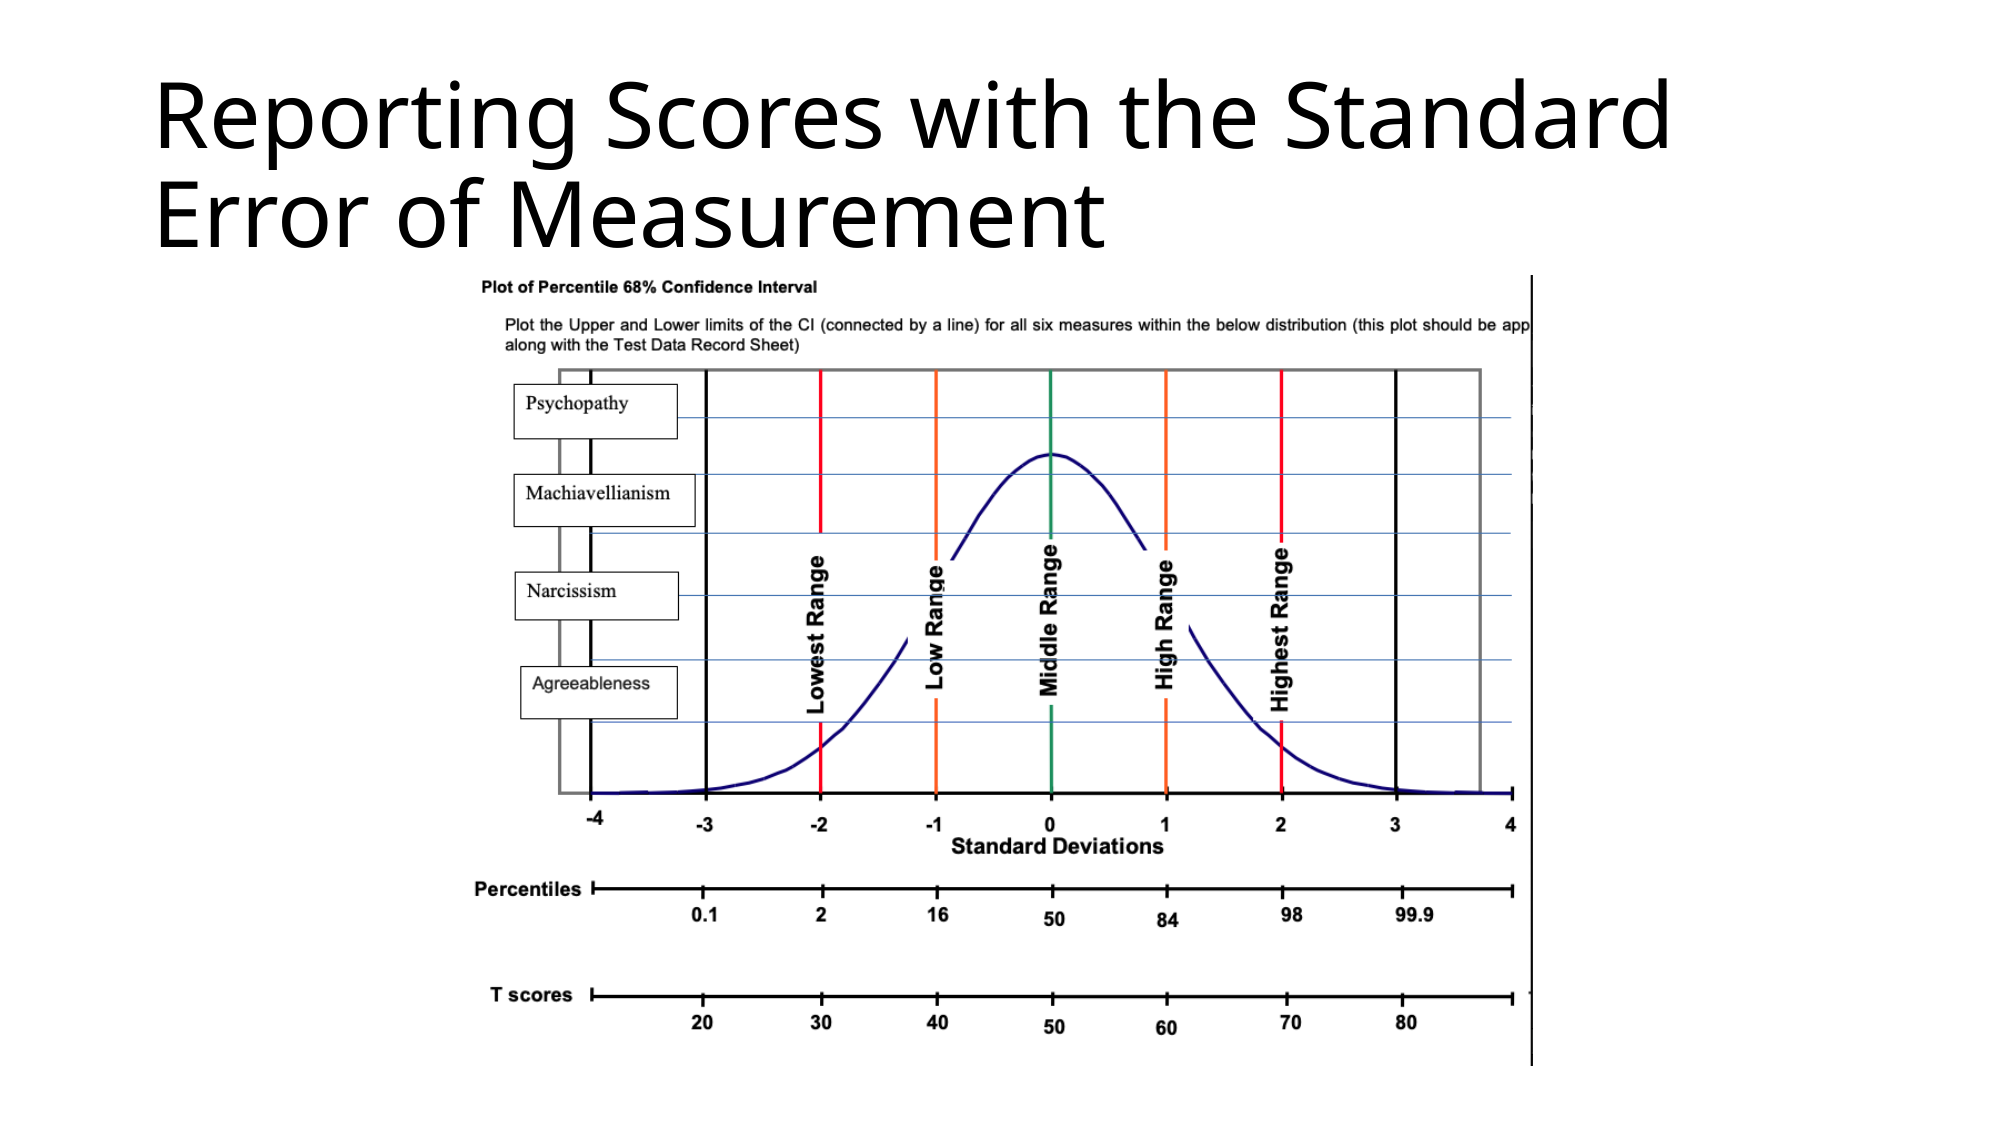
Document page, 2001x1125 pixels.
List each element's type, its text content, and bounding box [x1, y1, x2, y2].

title Reporting Scores with the Standard Error of Measurement [137, 59, 1863, 278]
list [467, 275, 1533, 1066]
